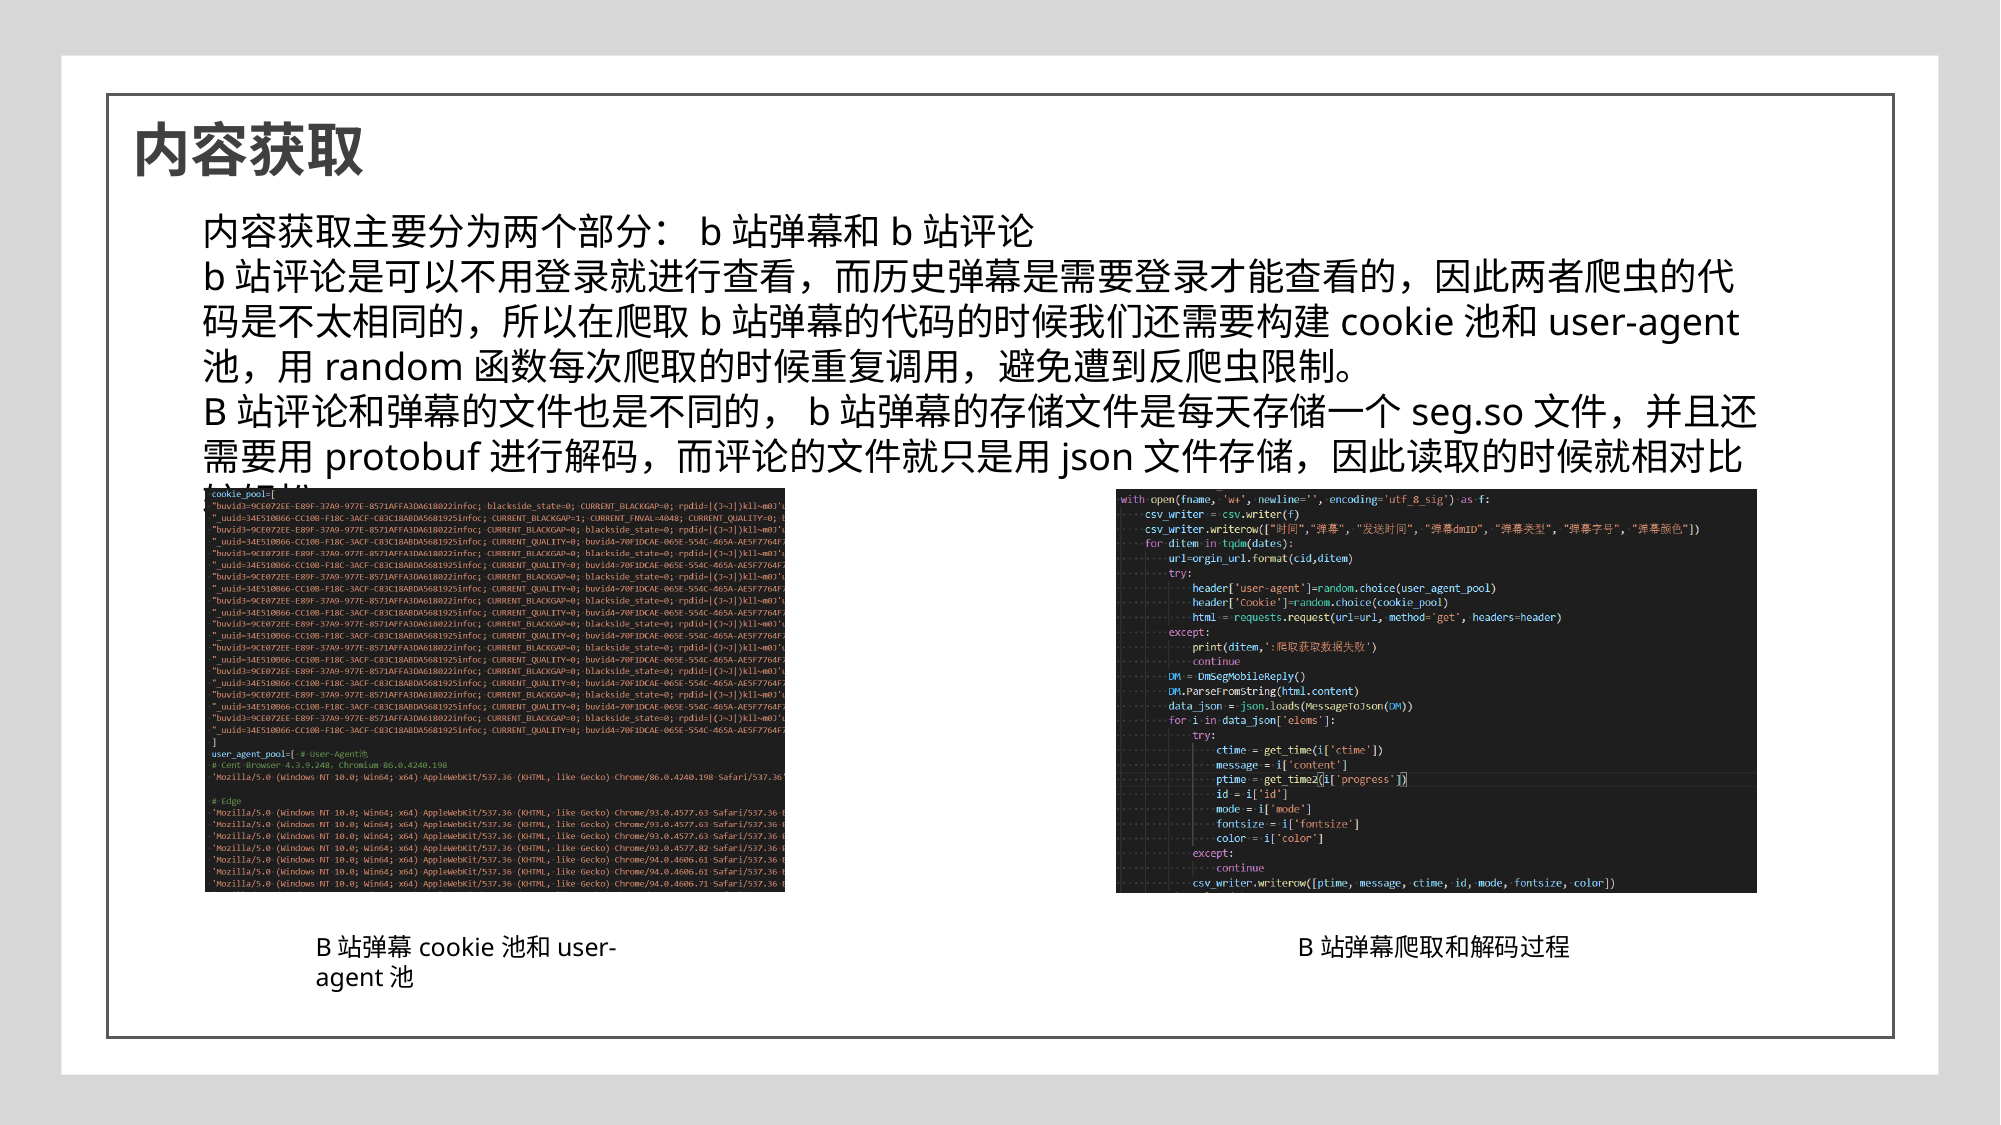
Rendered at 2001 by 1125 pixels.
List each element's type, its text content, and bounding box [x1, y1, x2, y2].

text_box 内容获取主要分为两个部分：b站弹幕和b站评论 b站评论是可以不用登录就进行查看，而历史弹幕是需要登录才能查看的，因此两者爬虫的代码是不太相同的，所以在爬取b站弹幕的代码的时候我们还需要构建cookie池和user-agent池，用random函数每次爬取的时候重复调用，避免遭到反爬虫限制。 B站评论和弹幕的文件也是不同的，b站弹幕的存储文件是每天存储一个seg.so文件，并且还需要用protobuf进行解码，而评论的文件就只是用json文件存储，因此读取的时候就相对比较轻松。 [188, 201, 1778, 531]
text_box [61, 55, 1939, 1075]
text_box B站弹幕爬取和解码过程 [1282, 923, 1591, 969]
picture [1116, 489, 1757, 893]
text_box [0, 0, 2000, 1125]
text_box B站弹幕cookie池和user-agent池 [300, 923, 690, 999]
text_box 内容获取 [120, 107, 967, 189]
text_box [106, 94, 1894, 1038]
picture [205, 488, 785, 892]
